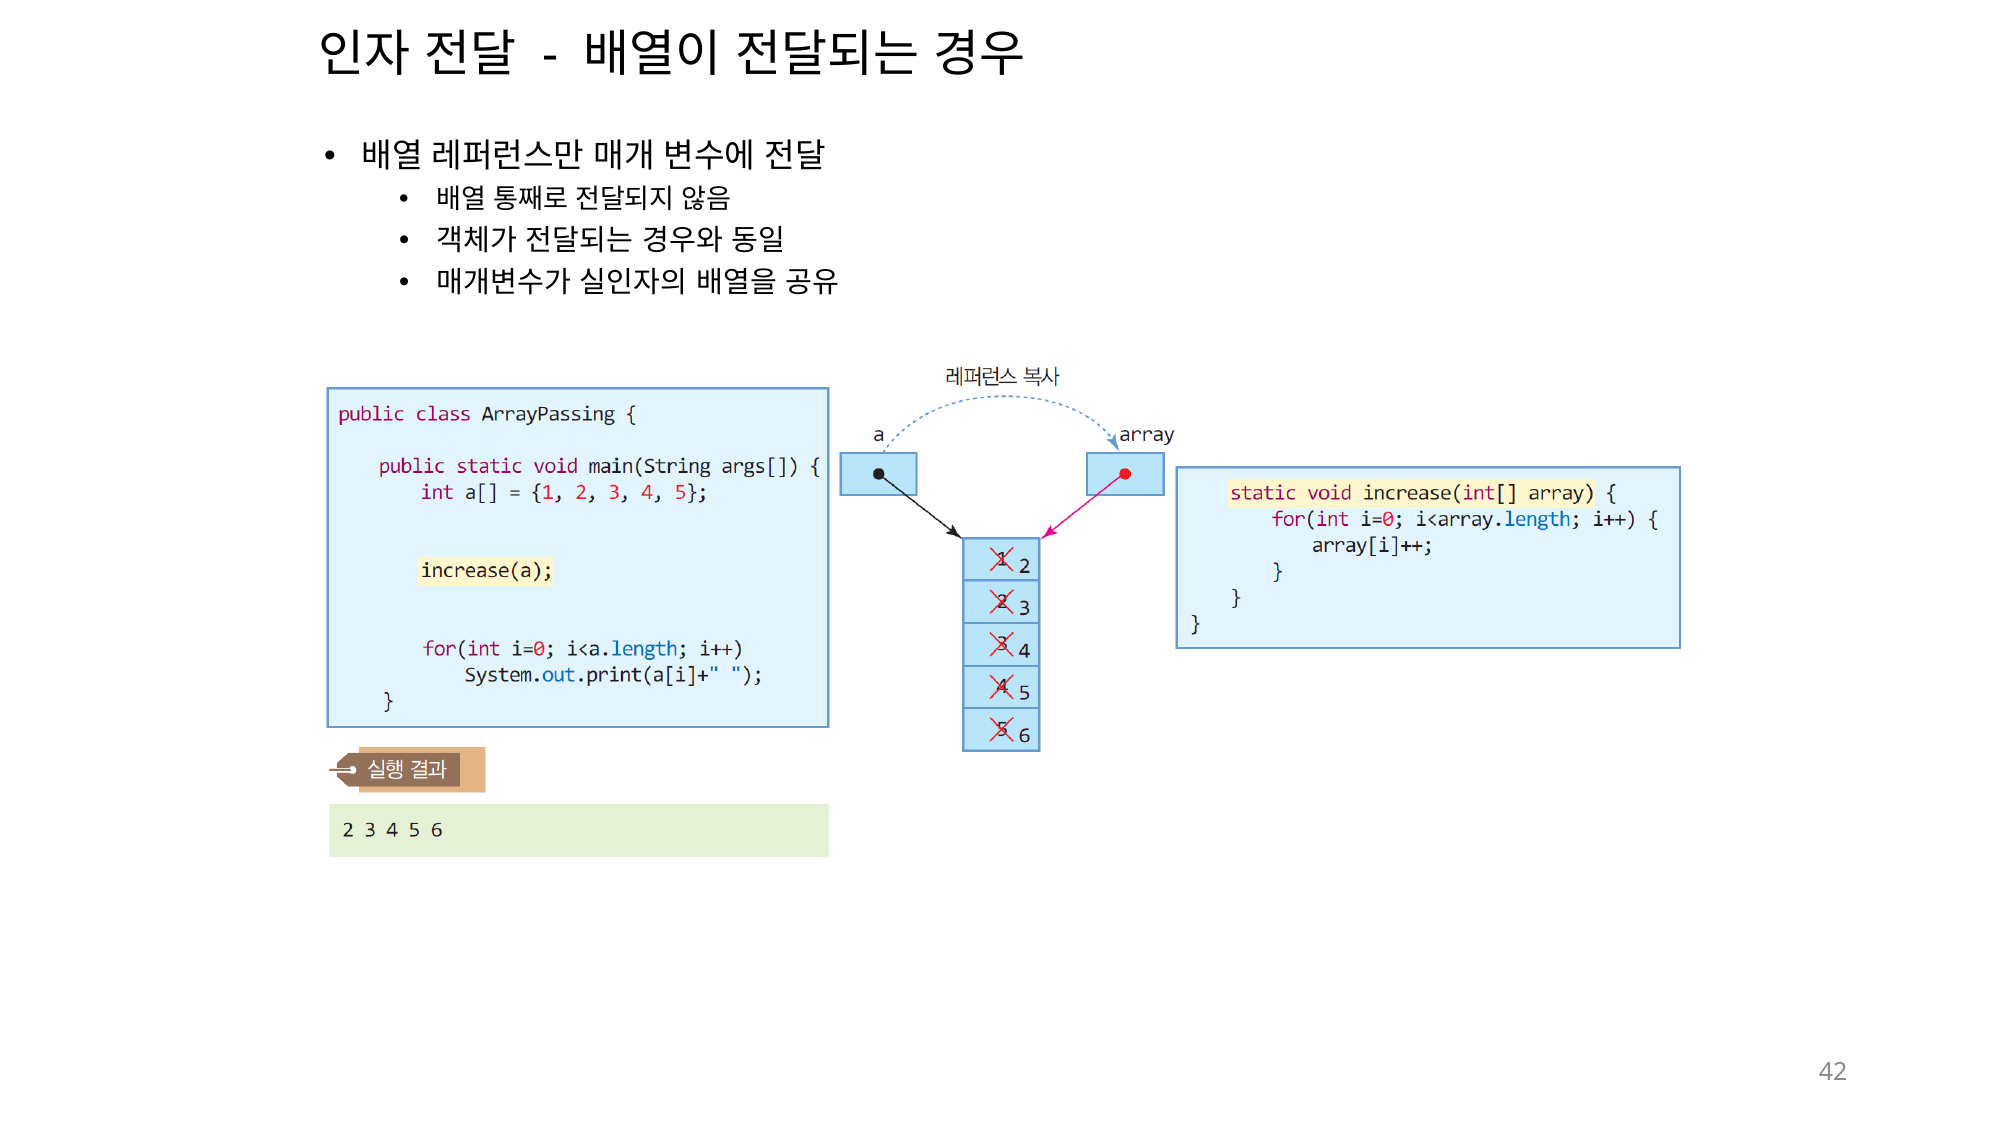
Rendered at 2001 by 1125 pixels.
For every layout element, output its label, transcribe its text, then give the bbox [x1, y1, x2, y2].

list 배열 레퍼런스만 매개 변수에 전달 배열 통째로 전달되지 않음 객체가 전달되는 경우와 동일 매개변수가 실인자의 배열을 공유 [234, 131, 1572, 593]
title 인자 전달 - 배열이 전달되는 경우 [303, 0, 1328, 112]
picture [302, 355, 1712, 871]
slide_number 42 [1412, 1042, 1863, 1103]
